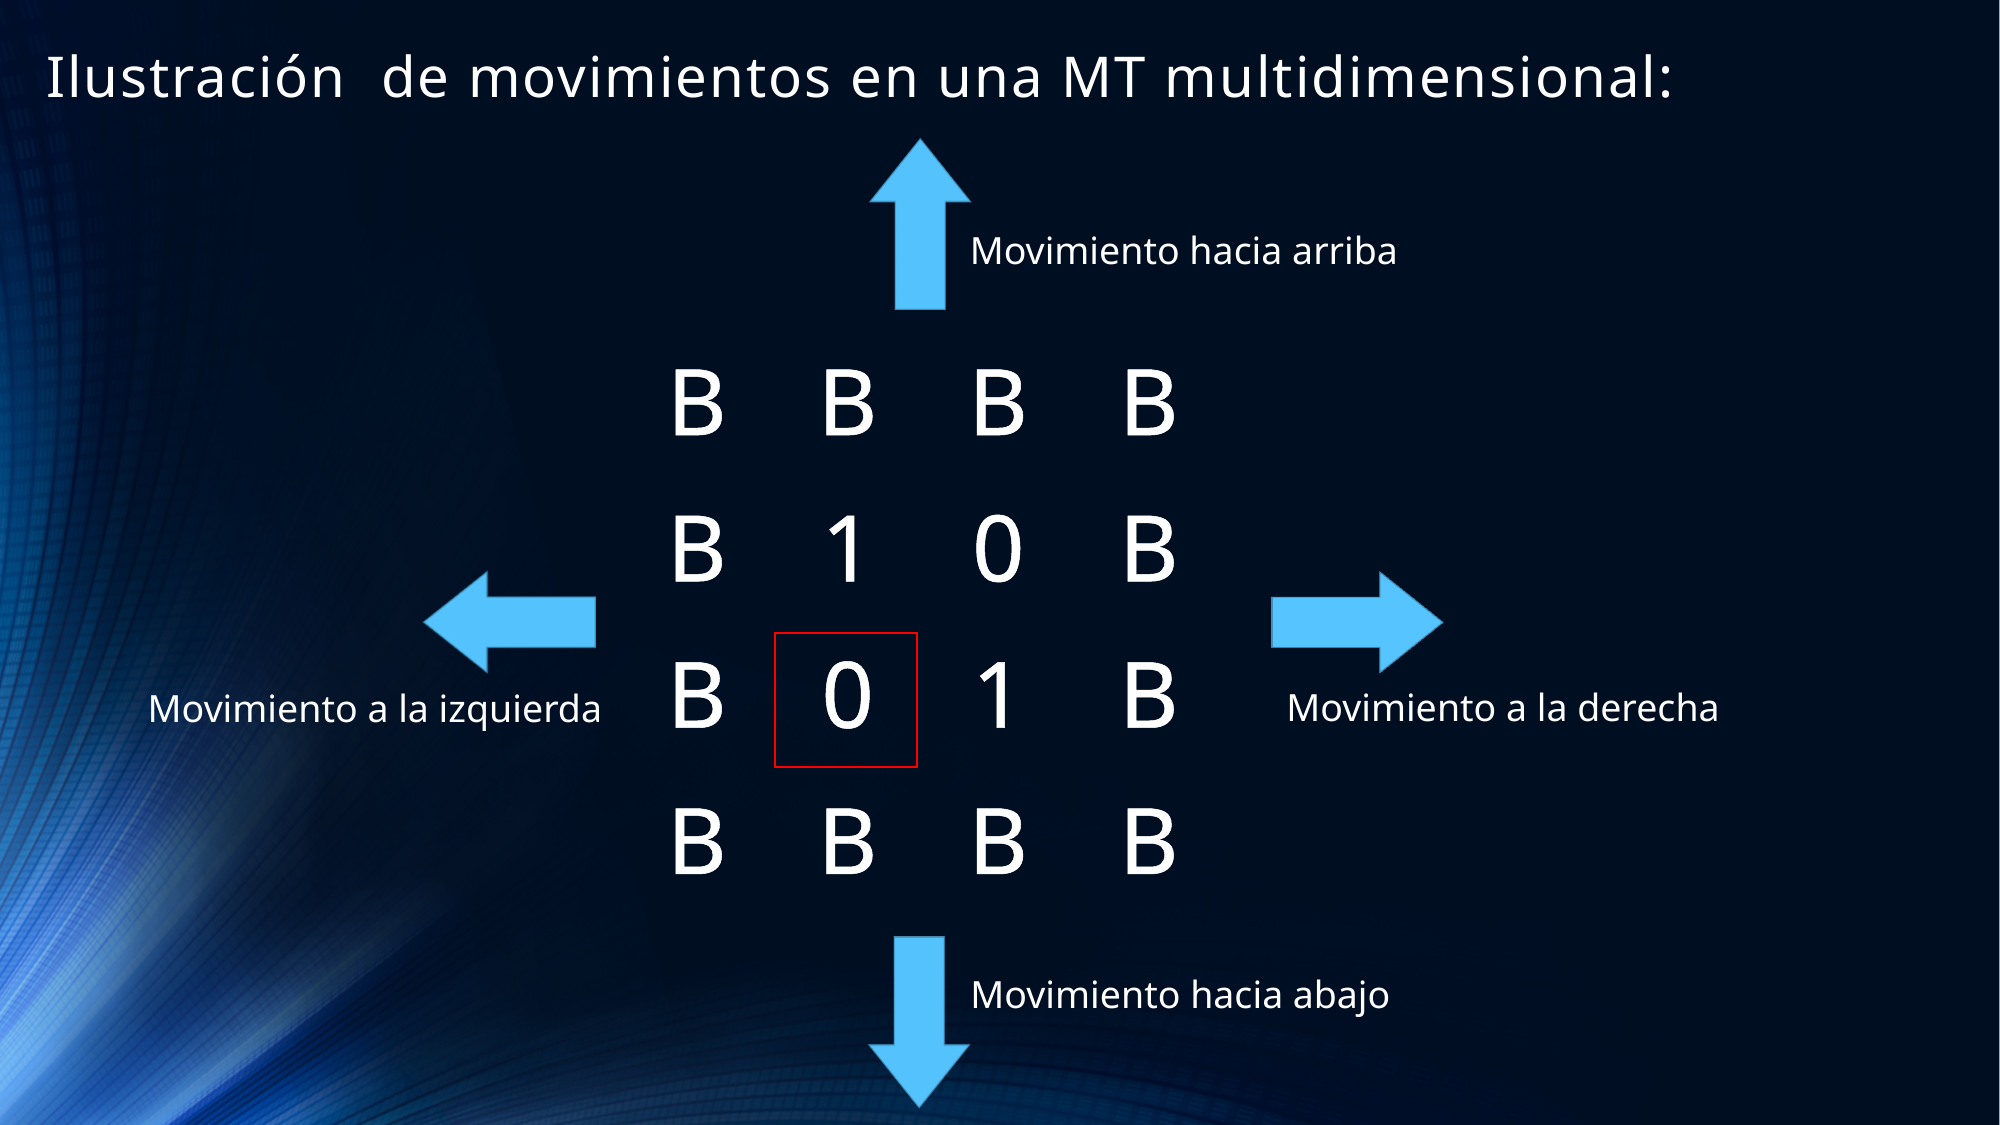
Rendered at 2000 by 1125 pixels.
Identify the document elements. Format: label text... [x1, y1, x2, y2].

table_cell 0 [772, 622, 923, 769]
table_cell B [622, 769, 772, 917]
table_cell B [622, 476, 772, 622]
table_cell 0 [923, 476, 1074, 622]
text_box Movimiento hacia abajo [955, 963, 1406, 1024]
picture [0, 0, 2000, 1125]
table_cell B [923, 769, 1074, 917]
table_header B [622, 330, 772, 476]
text_box Movimiento a la izquierda [132, 677, 618, 738]
table_cell 1 [923, 622, 1074, 769]
table_header B [772, 330, 923, 476]
table_header B [923, 330, 1074, 476]
table_cell 1 [772, 476, 923, 622]
table_cell B [772, 769, 923, 917]
text_box Movimiento hacia arriba [955, 220, 1414, 280]
table_header B [1074, 330, 1224, 476]
title Ilustración de movimientos en una MT multidimensional: [31, 11, 1910, 118]
table_cell B [622, 622, 772, 769]
text_box Movimiento a la derecha [1271, 676, 1839, 737]
table_cell B [1074, 476, 1224, 622]
text_box [774, 632, 918, 768]
table_cell B [1074, 622, 1224, 769]
table_cell B [1074, 769, 1224, 917]
